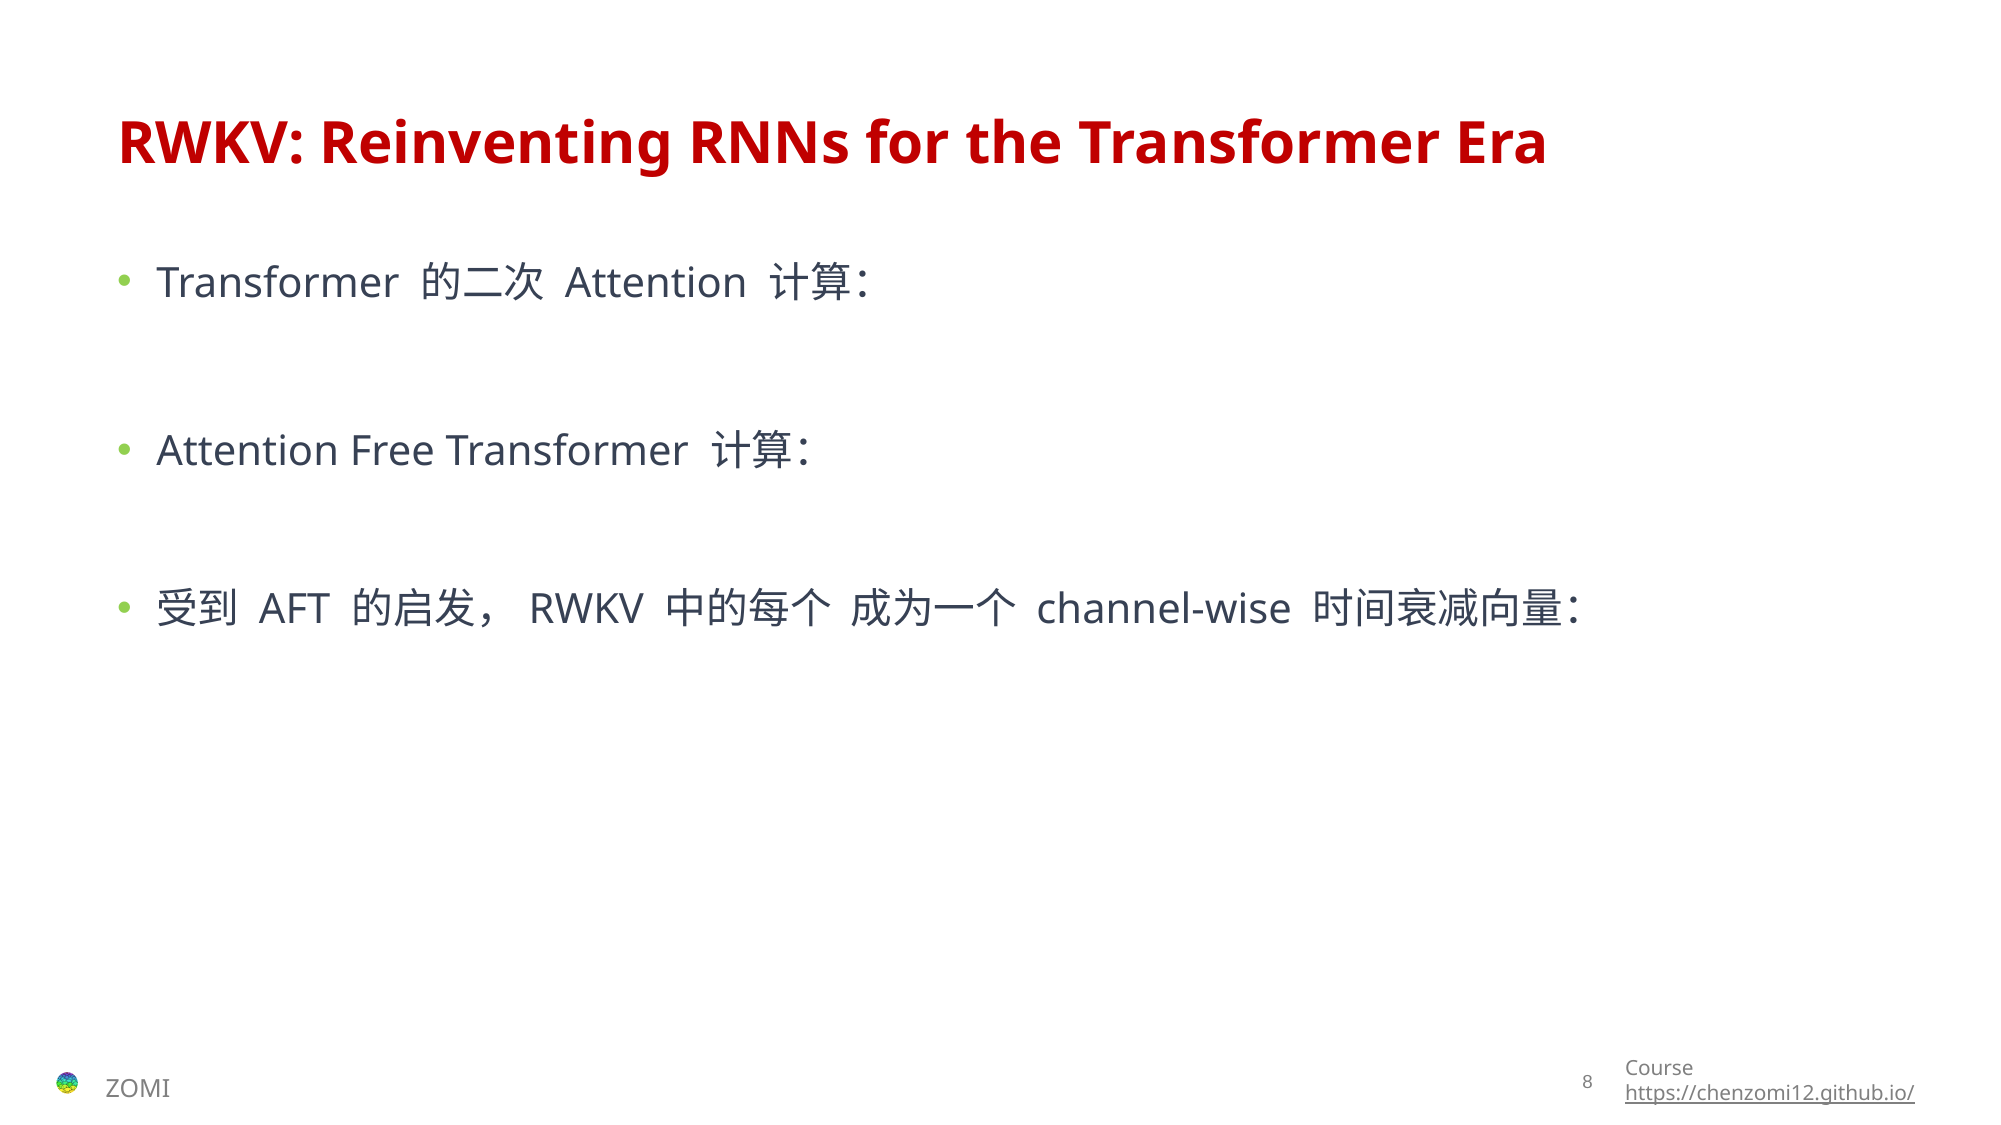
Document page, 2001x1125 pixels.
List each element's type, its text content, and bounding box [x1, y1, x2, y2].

title RWKV: Reinventing RNNs for the Transformer Era [102, 91, 1901, 189]
picture [57, 1073, 77, 1093]
